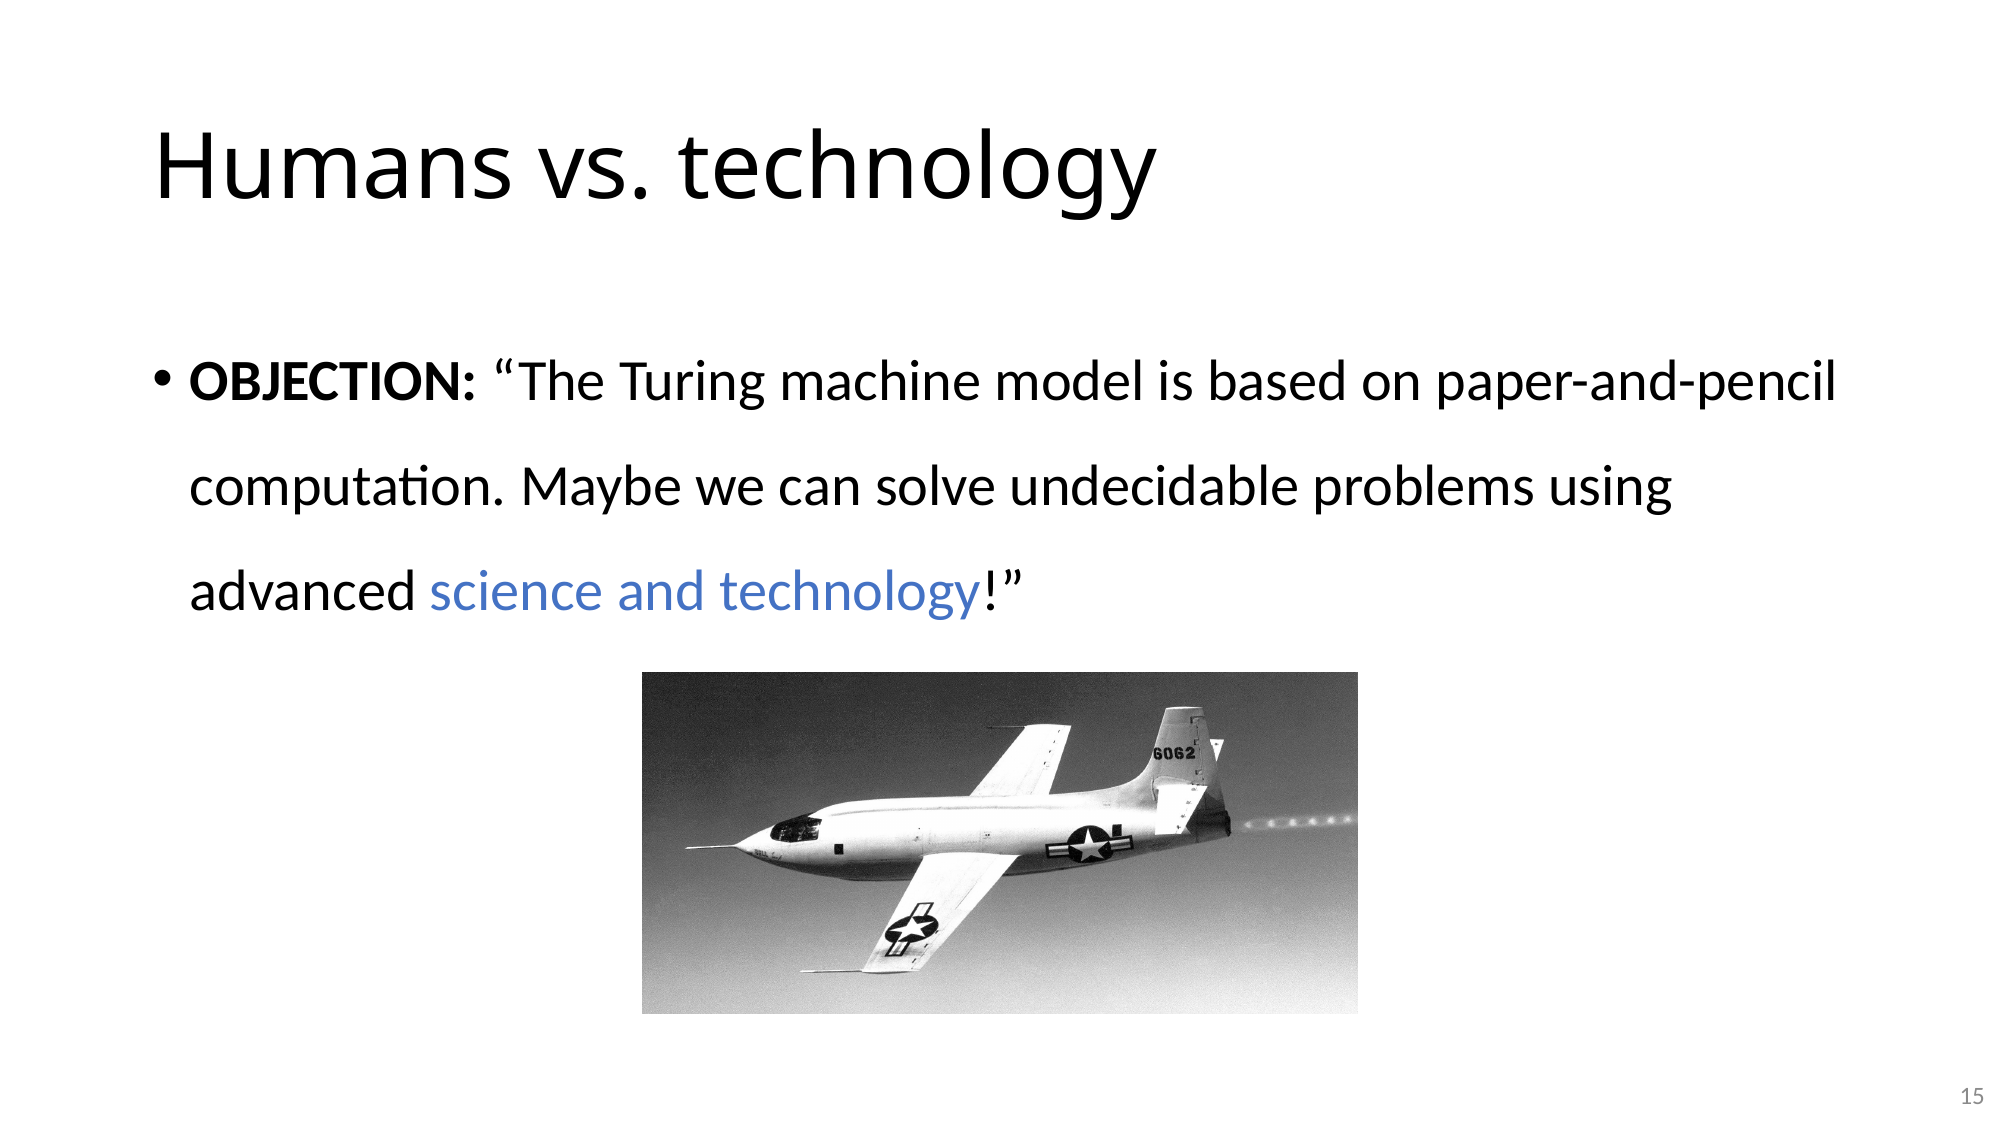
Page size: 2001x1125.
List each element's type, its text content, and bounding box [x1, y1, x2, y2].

title Humans vs. technology [137, 59, 1863, 278]
list OBJECTION: “The Turing machine model is based on paper-and-pencil computation. Maybe we can solve undecidable problems using advanced science and technology!” [137, 299, 1863, 1014]
slide_number 15 [1550, 1064, 2000, 1125]
picture [642, 672, 1358, 1014]
